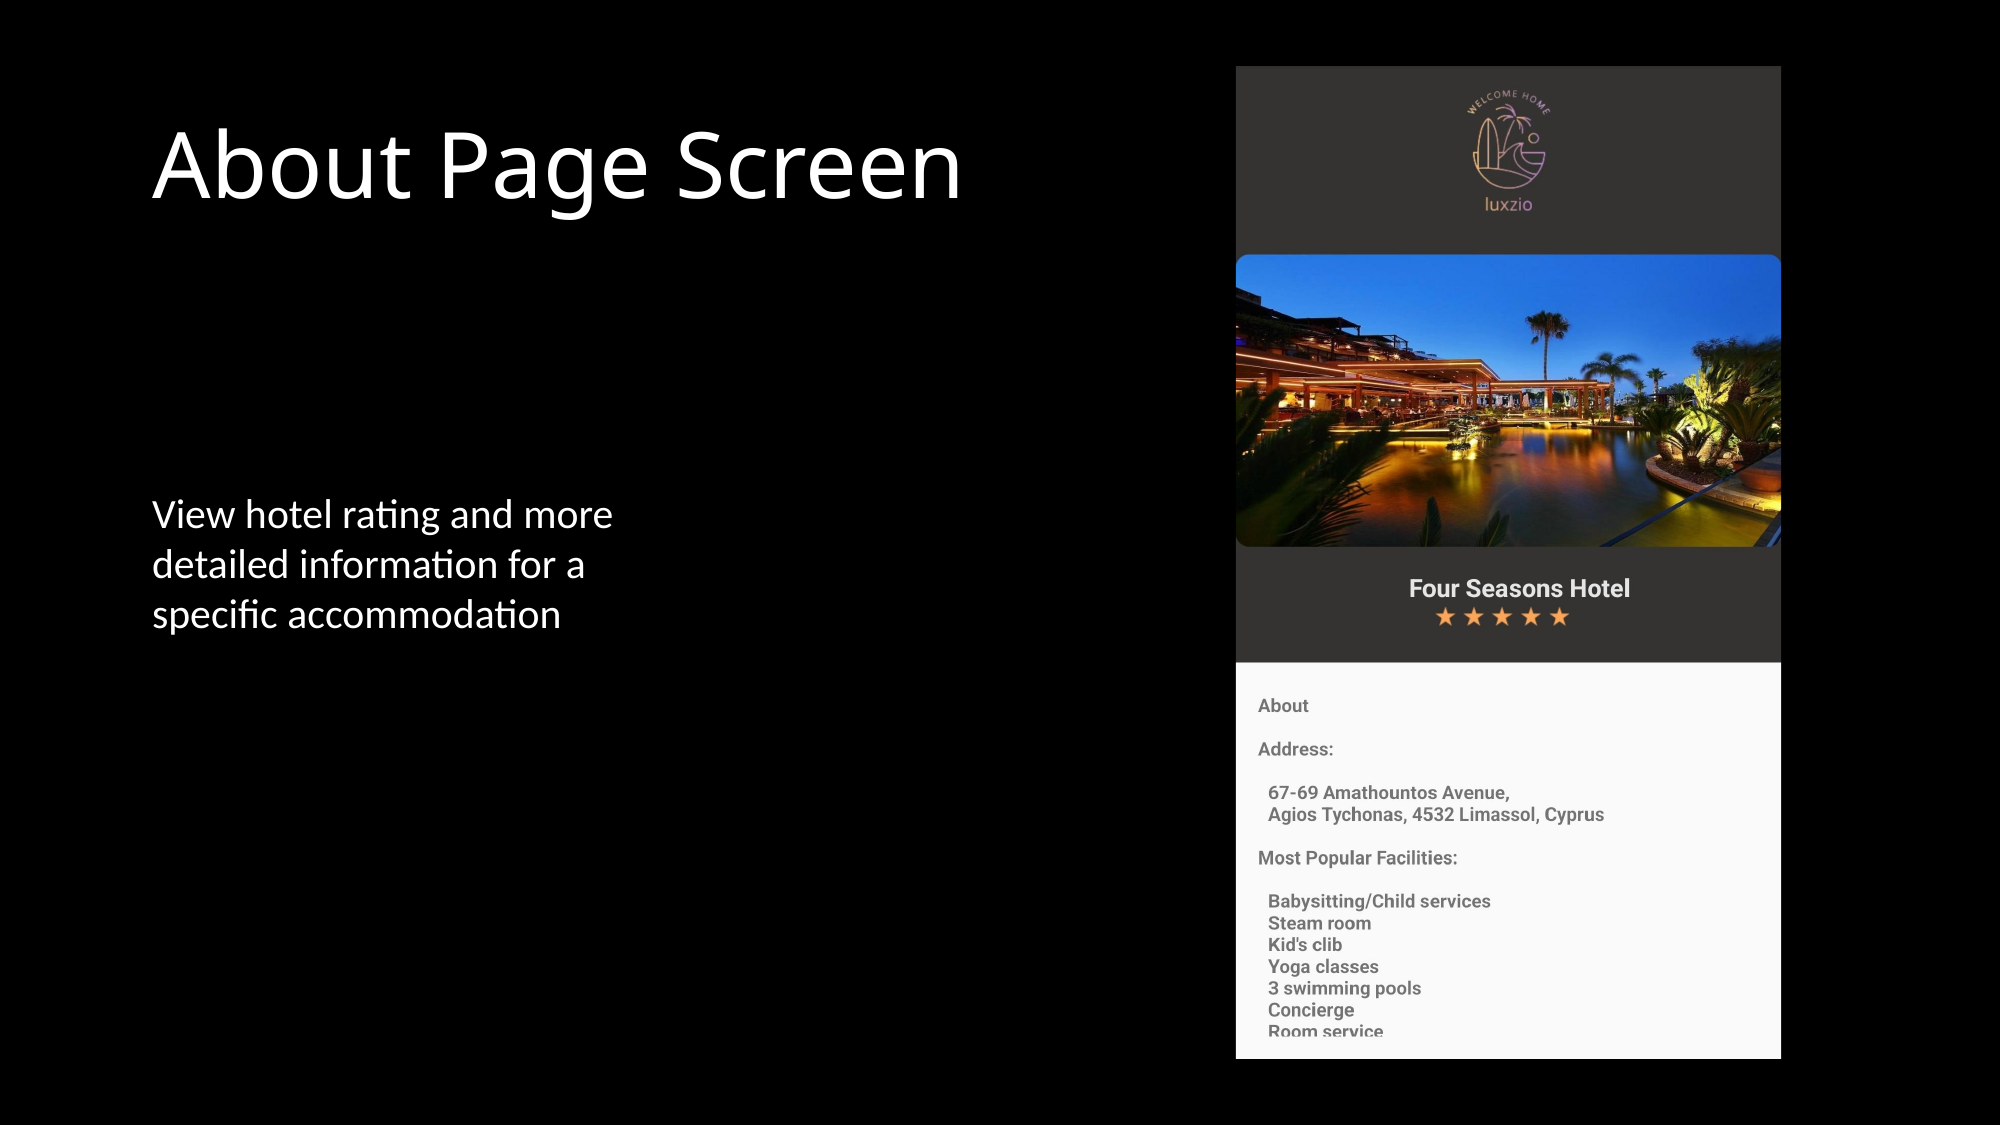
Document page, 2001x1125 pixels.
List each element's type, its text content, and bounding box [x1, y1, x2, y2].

text_box View hotel rating and more detailed information for a specific accommodation [137, 479, 709, 644]
picture [1235, 66, 1782, 1059]
title About Page Screen [137, 59, 1863, 278]
